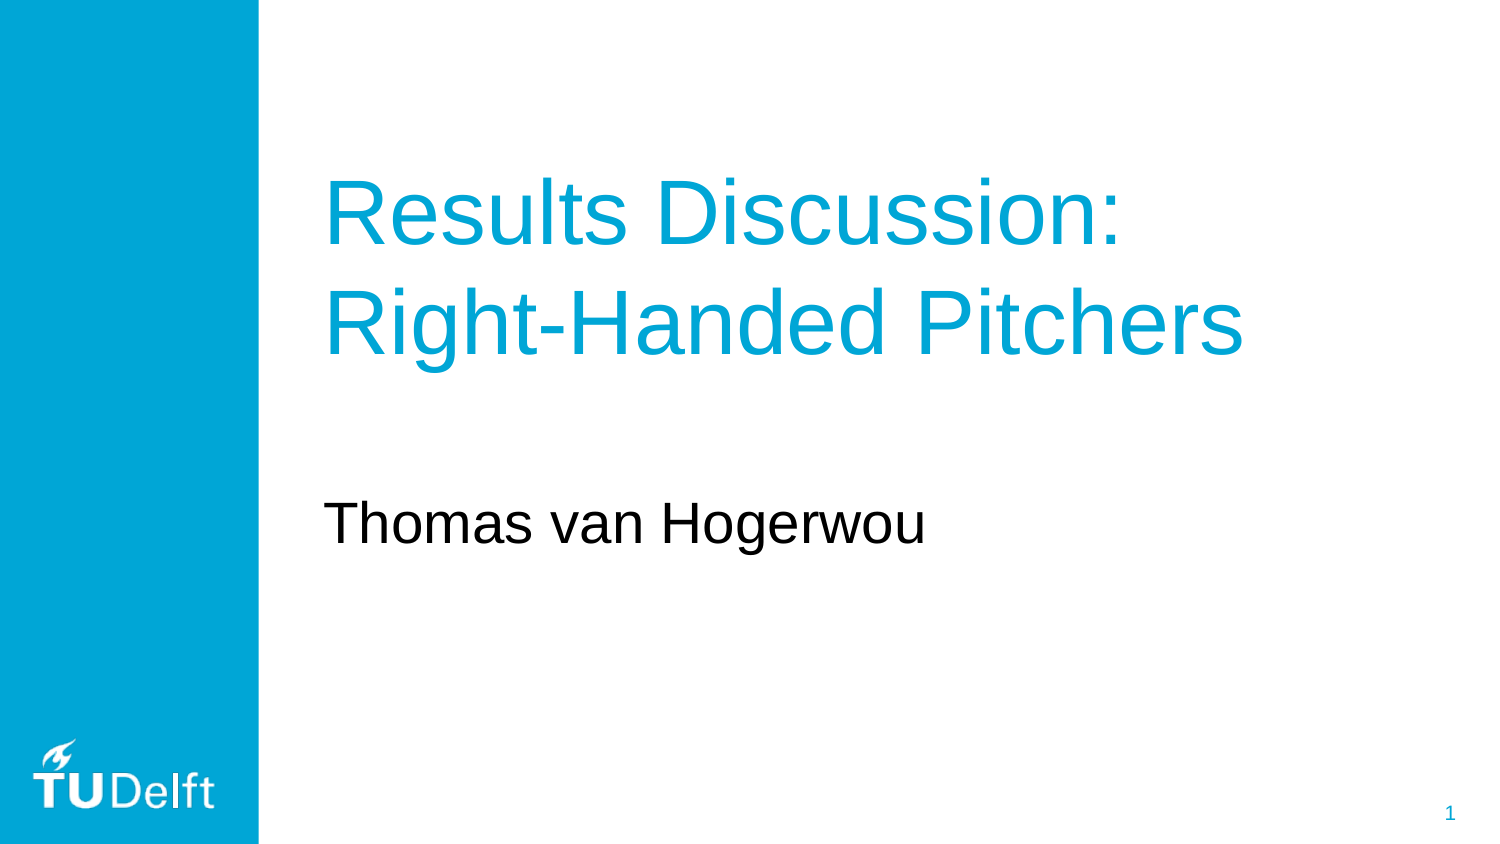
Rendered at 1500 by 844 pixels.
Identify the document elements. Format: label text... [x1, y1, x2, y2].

subtitle Thomas van Hogerwou [308, 478, 1275, 694]
title Results Discussion: Right-Handed Pitchers [308, 82, 1388, 443]
